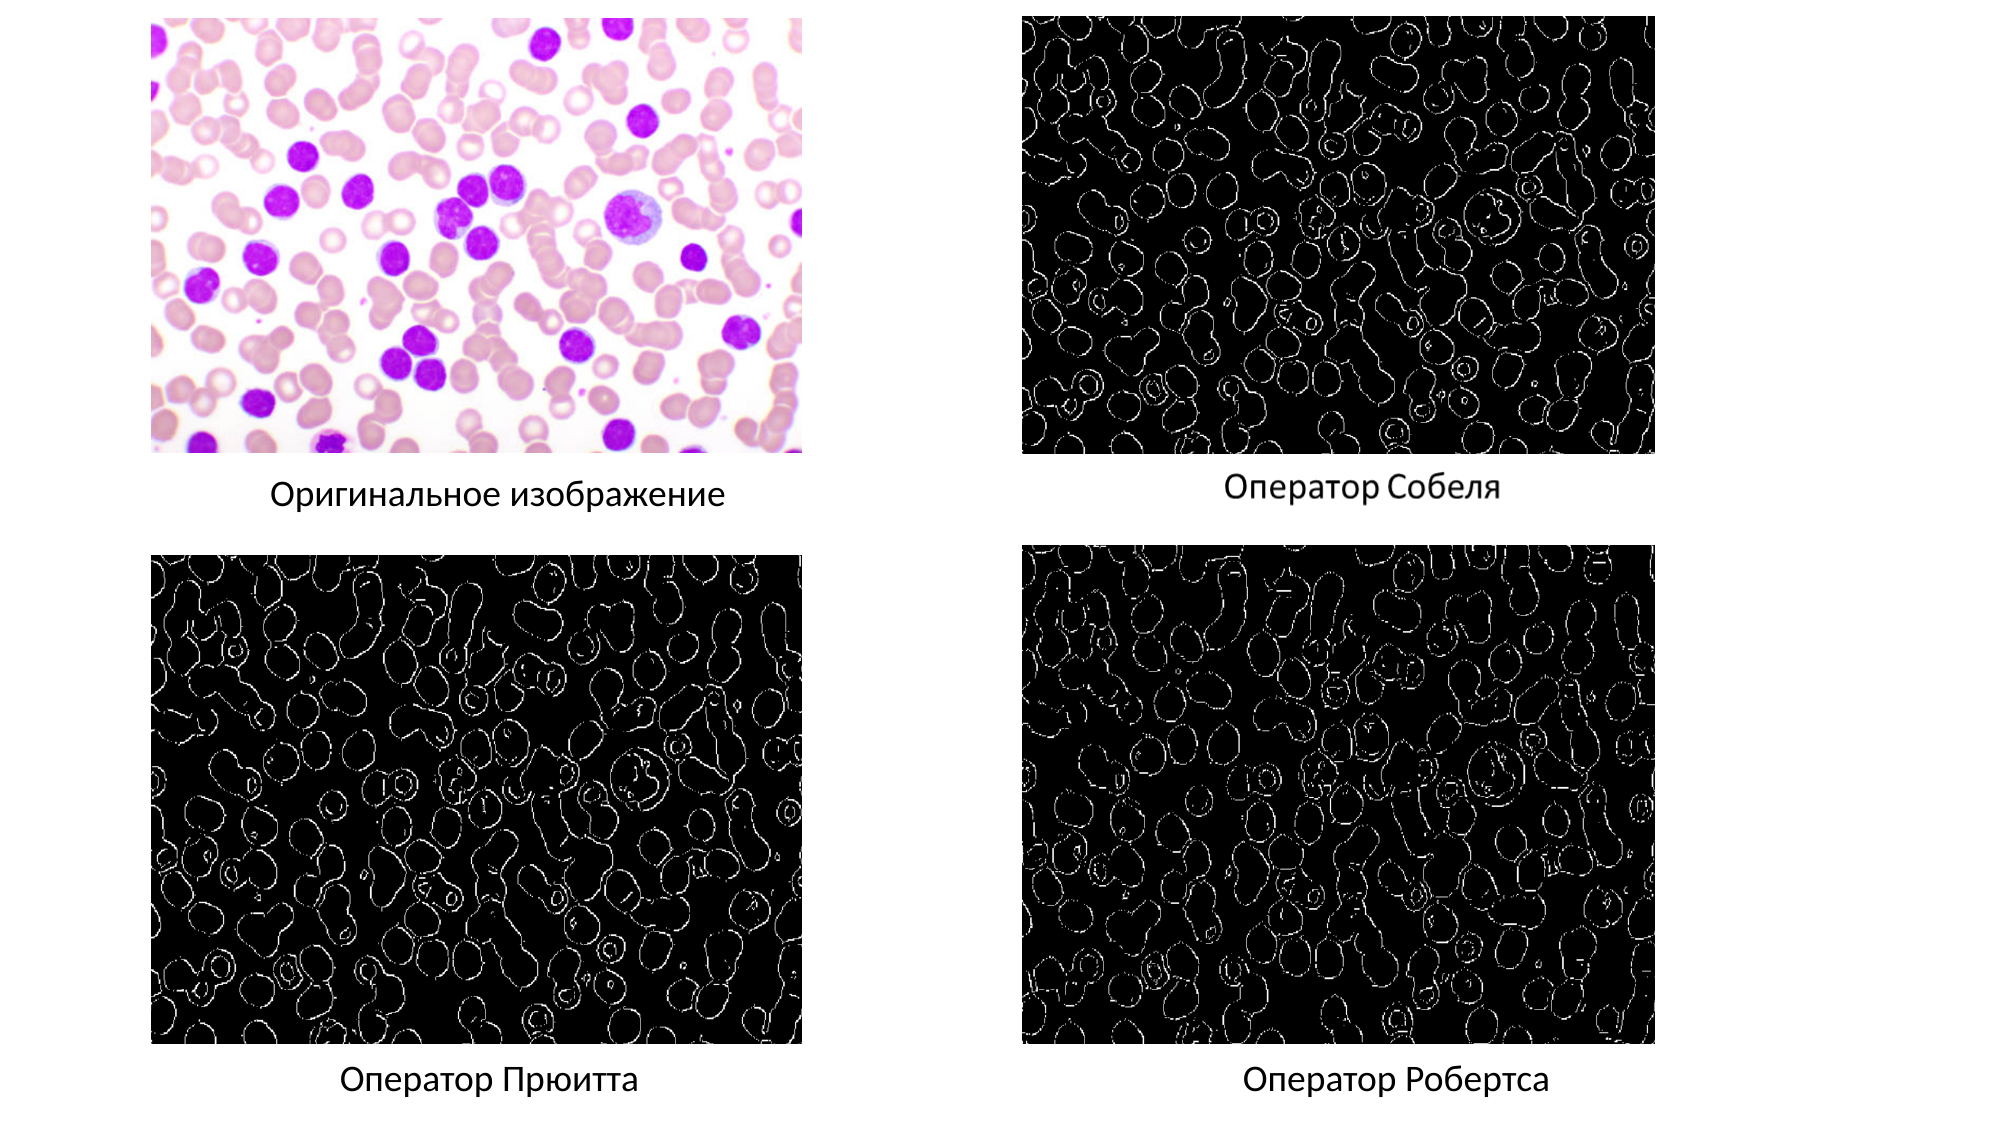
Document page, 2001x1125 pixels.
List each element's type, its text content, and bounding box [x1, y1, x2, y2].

picture [151, 18, 802, 453]
picture [1022, 545, 1655, 1044]
text_box Оригинальное изображение [255, 461, 1200, 521]
picture [1022, 16, 2000, 532]
text_box Оператор Прюитта [324, 1046, 1430, 1107]
picture [151, 555, 802, 1044]
text_box Оператор Робертса [1228, 1046, 2000, 1106]
